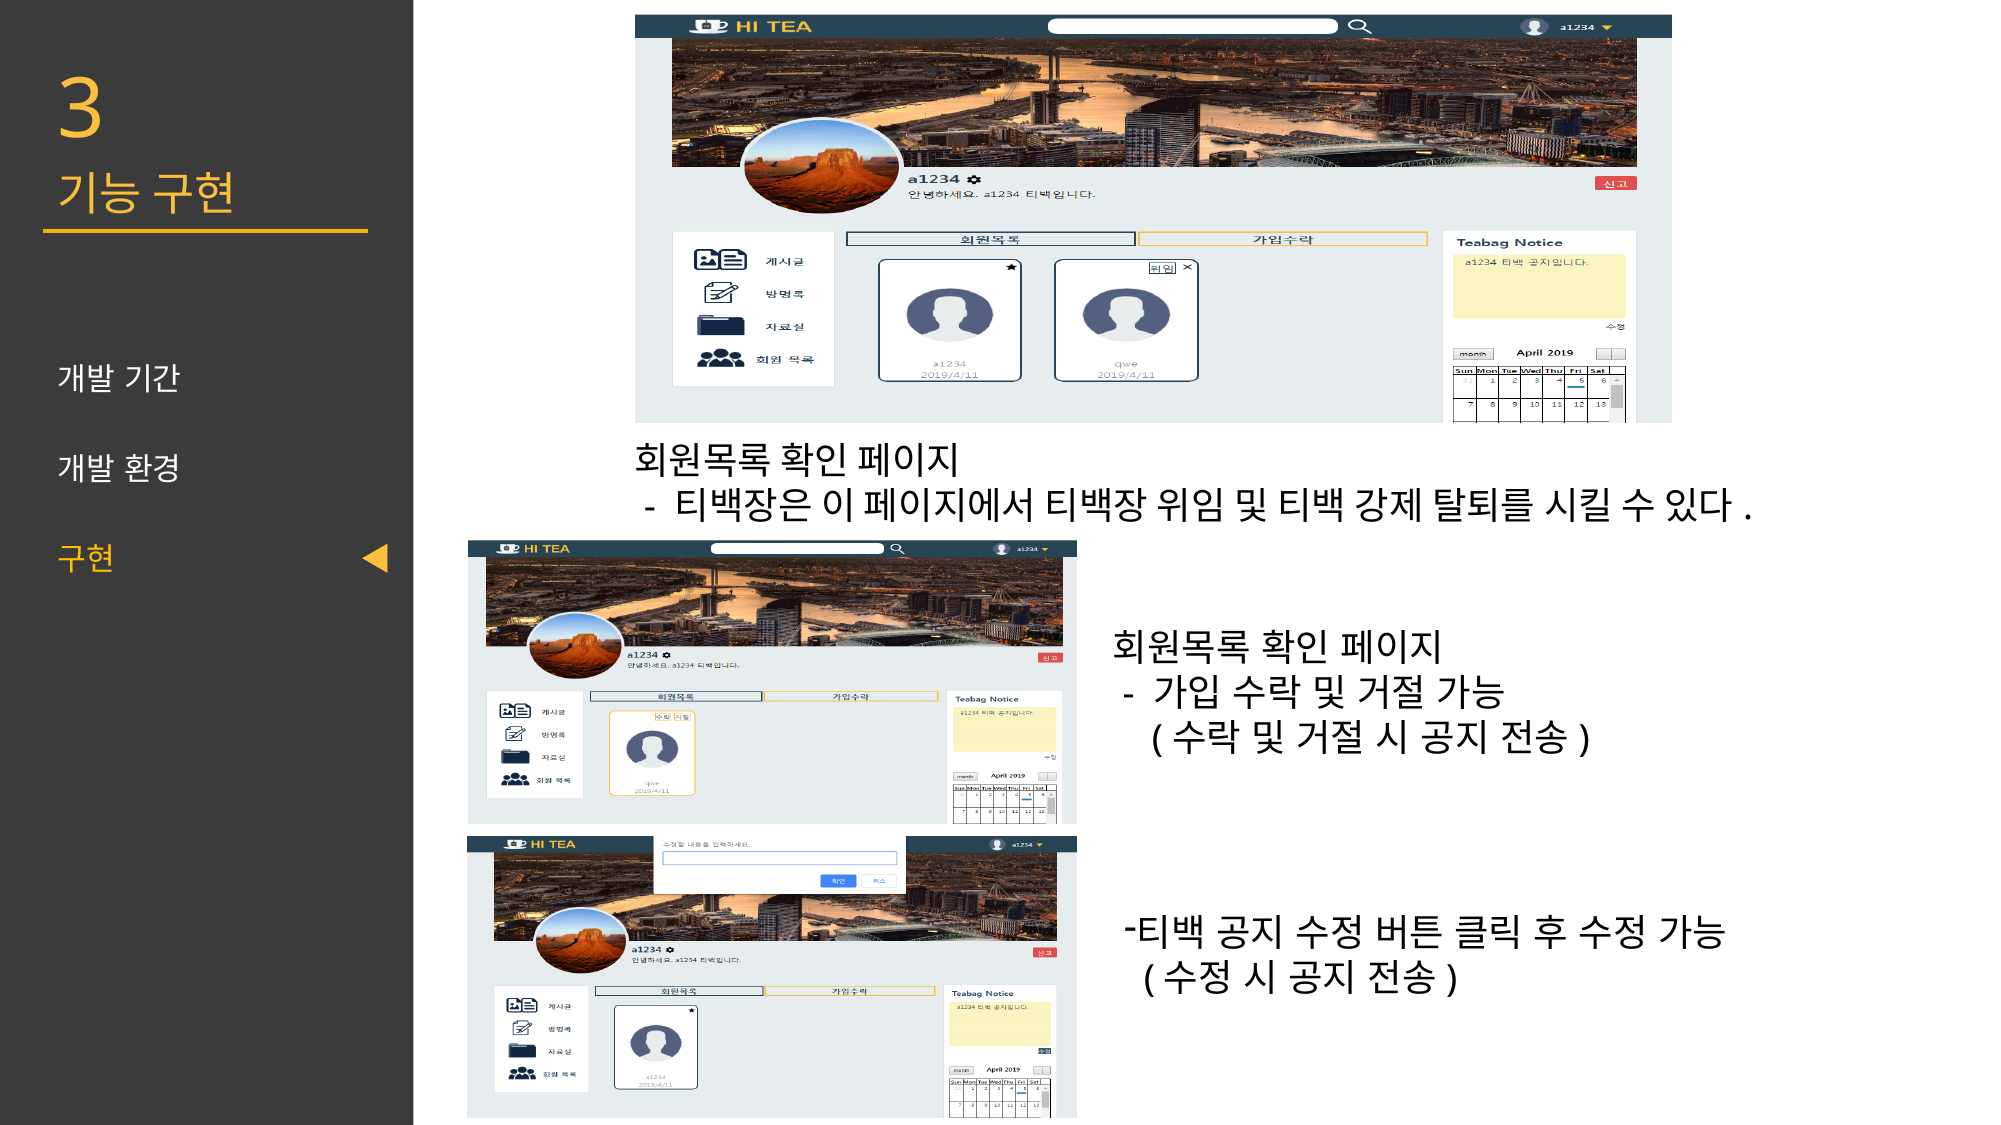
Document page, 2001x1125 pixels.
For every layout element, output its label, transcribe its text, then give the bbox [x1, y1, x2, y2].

text_box 3 기능 구현 개발 기간 개발 환경 구현 ◀ [42, 26, 407, 644]
picture [467, 836, 1077, 1118]
text_box 티백 공지 수정 버튼 클릭 후 수정 가능 (수정 시 공지 전송) [1109, 902, 1743, 1007]
picture [468, 540, 1077, 824]
text_box [0, 0, 414, 1125]
picture [635, 14, 1672, 423]
text_box 회원목록 확인 페이지 - 가입 수락 및 거절 가능 (수락 및 거절 시 공지 전송) [1098, 616, 1605, 767]
text_box 회원목록 확인 페이지 - 티백장은 이 페이지에서 티백장 위임 및 티백 강제 탈퇴를 시킬 수 있다. [619, 429, 1769, 535]
